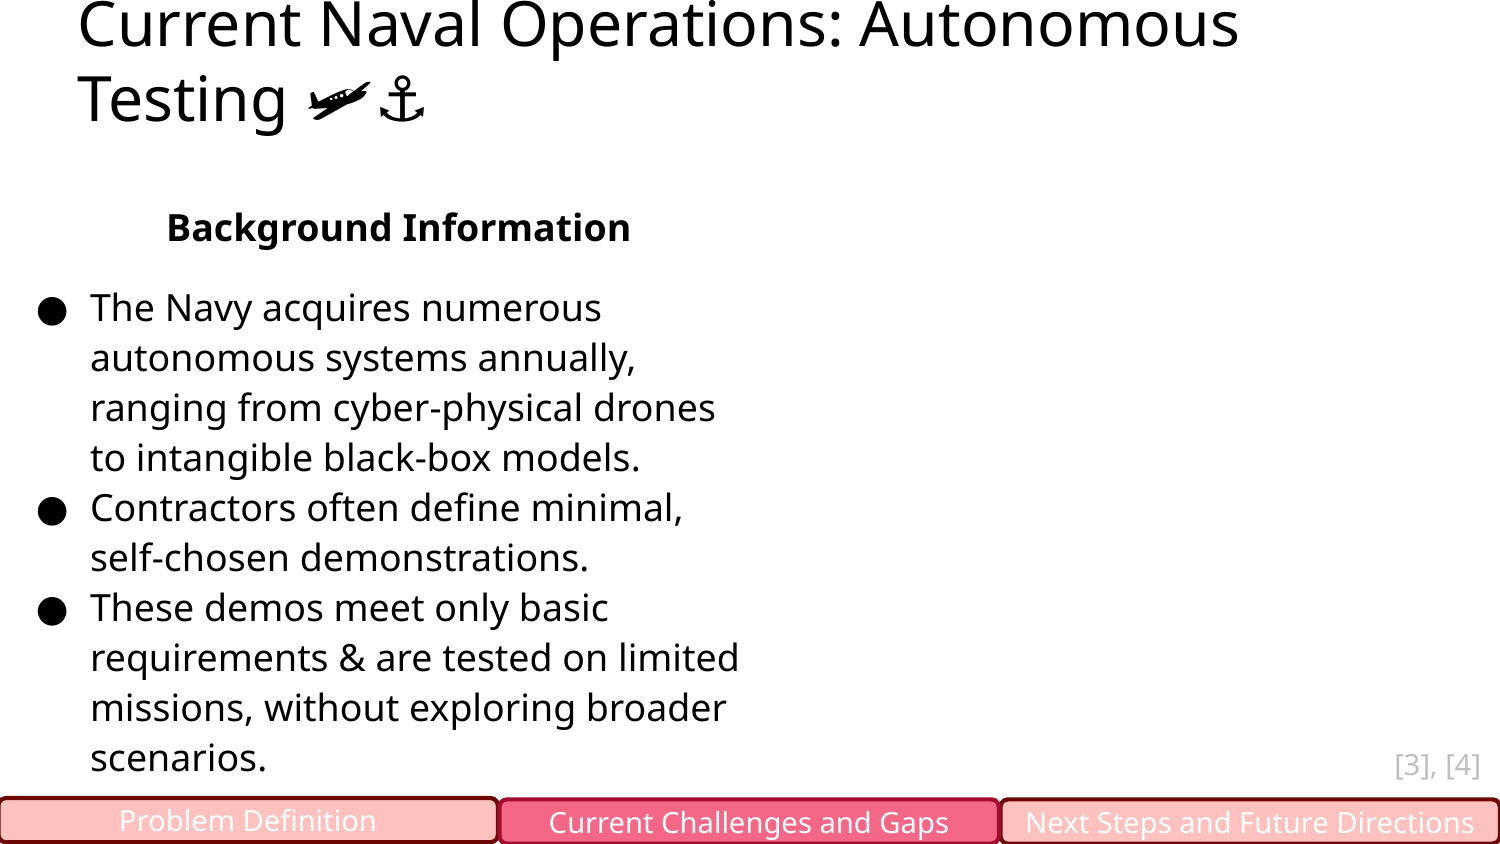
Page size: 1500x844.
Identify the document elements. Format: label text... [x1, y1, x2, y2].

text_box [3], [4] [1379, 738, 1496, 789]
text_box Current Naval Operations: Autonomous Testing 🛩️⚓ [62, 12, 1386, 150]
list Background Information The Navy acquires numerous autonomous systems annually, ranging from cyber-physical drones to intangible black-box models. Contractors often define minimal, self-chosen demonstrations. These demos meet only basic requirements & are tested on limited missions, without exploring broader scenarios. [0, 189, 778, 750]
text_box Problem Definition [0, 795, 499, 844]
text_box Current Challenges and Gaps [497, 797, 1002, 844]
text_box Next Steps and Future Directions [1000, 797, 1500, 844]
